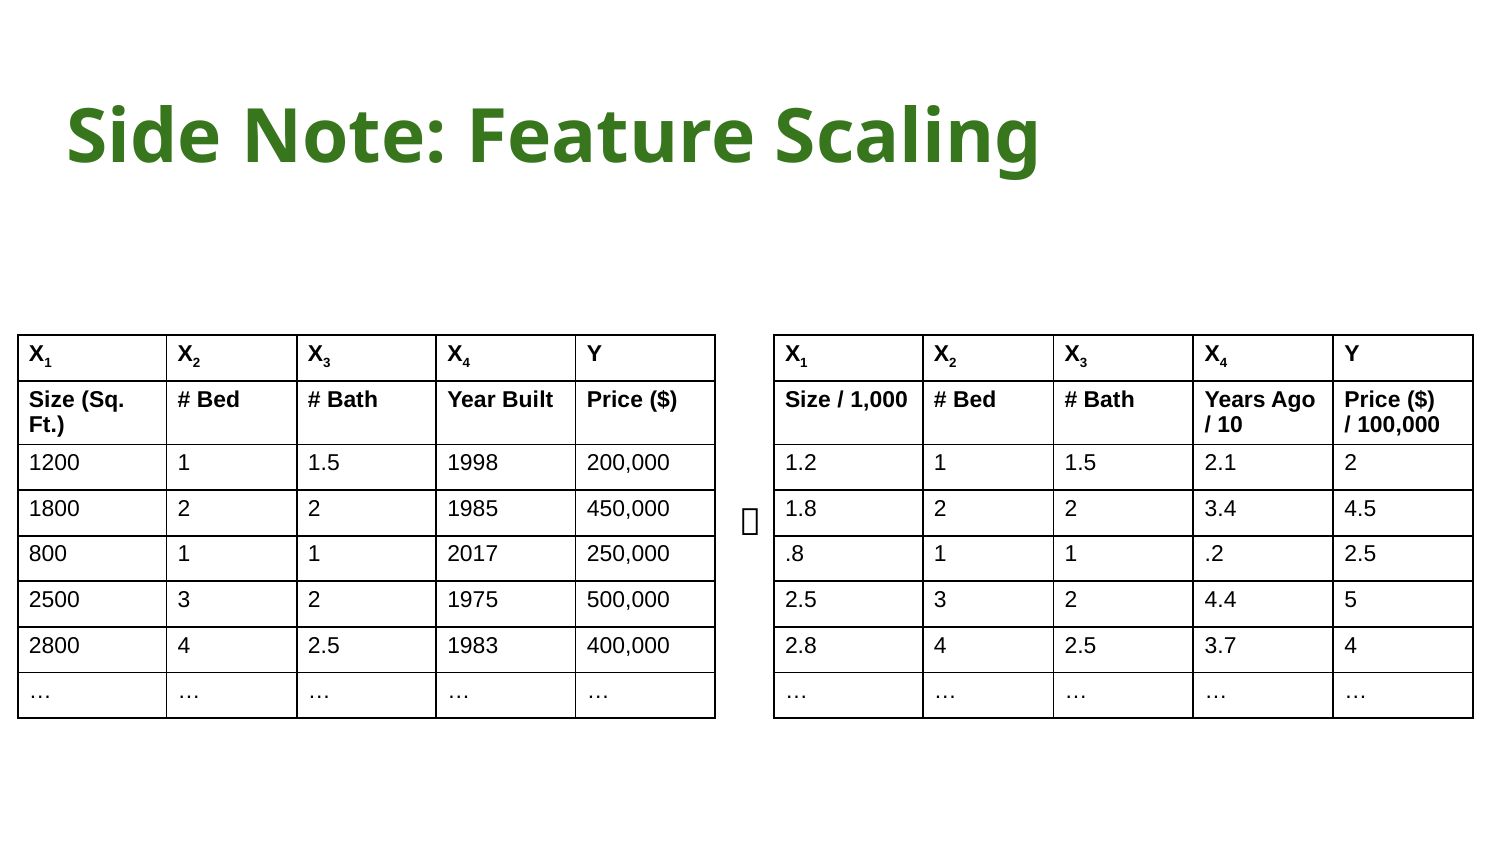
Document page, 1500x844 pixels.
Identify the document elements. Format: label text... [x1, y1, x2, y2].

table_header X1 [775, 336, 922, 380]
table_cell … [1334, 673, 1472, 717]
table_cell … [1054, 673, 1192, 717]
table_cell # Bed [167, 382, 296, 444]
table_cell 1985 [437, 491, 575, 535]
table_header X3 [1054, 336, 1192, 380]
table_header Y [576, 336, 714, 380]
table_cell 2.5 [1054, 628, 1192, 672]
table_cell 450,000 [576, 491, 714, 535]
table_header X2 [167, 336, 296, 380]
table_cell 400,000 [576, 628, 714, 672]
table_header X4 [437, 336, 575, 380]
table_cell 4 [167, 628, 296, 672]
table_cell 2.8 [775, 628, 922, 672]
table_cell 5 [1334, 582, 1472, 626]
table_cell 1 [167, 445, 296, 489]
table_cell … [167, 673, 296, 717]
table_cell 4 [1334, 628, 1472, 672]
table_header X3 [298, 336, 435, 380]
table_cell 1 [298, 537, 435, 580]
table_cell 3 [924, 582, 1053, 626]
title Side Note: Feature Scaling [51, 72, 1449, 167]
table_cell 2 [924, 491, 1053, 535]
table_cell 1998 [437, 445, 575, 489]
table_cell # Bed [924, 382, 1053, 444]
table_cell Size / 1,000 [775, 382, 922, 444]
table_cell 2 [1334, 445, 1472, 489]
table_cell Years Ago / 10 [1194, 382, 1332, 444]
table_cell 1 [167, 537, 296, 580]
table_cell 2.5 [775, 582, 922, 626]
table_cell # Bath [1054, 382, 1192, 444]
table_cell 200,000 [576, 445, 714, 489]
table_cell 250,000 [576, 537, 714, 580]
table_cell 3.4 [1194, 491, 1332, 535]
table_cell 1 [924, 537, 1053, 580]
table_cell 2.5 [1334, 537, 1472, 580]
table_cell 3.7 [1194, 628, 1332, 672]
table_cell 1800 [19, 491, 166, 535]
table_cell … [924, 673, 1053, 717]
table_cell .2 [1194, 537, 1332, 580]
table_header X4 [1194, 336, 1332, 380]
table_cell 500,000 [576, 582, 714, 626]
table_header X2 [924, 336, 1053, 380]
table_cell # Bath [298, 382, 435, 444]
table_cell 1 [1054, 537, 1192, 580]
table_cell … [775, 673, 922, 717]
table_cell .8 [775, 537, 922, 580]
table_cell … [576, 673, 714, 717]
table_cell 2.1 [1194, 445, 1332, 489]
table_cell 4.5 [1334, 491, 1472, 535]
table_cell 1.5 [298, 445, 435, 489]
table_cell 1975 [437, 582, 575, 626]
table_cell 1.2 [775, 445, 922, 489]
table_header Y [1334, 336, 1472, 380]
table_cell 800 [19, 537, 166, 580]
table_cell 1983 [437, 628, 575, 672]
table_cell 2 [298, 582, 435, 626]
table_cell Price ($) [576, 382, 714, 444]
table_cell 2017 [437, 537, 575, 580]
table_cell … [437, 673, 575, 717]
table_cell 4.4 [1194, 582, 1332, 626]
table_cell 3 [167, 582, 296, 626]
list  [103, 224, 1397, 844]
table_cell 1 [924, 445, 1053, 489]
table_cell 2 [167, 491, 296, 535]
table_cell 2.5 [298, 628, 435, 672]
table_cell 2 [1054, 582, 1192, 626]
table_header X1 [19, 336, 166, 380]
table_cell 1200 [19, 445, 166, 489]
table_cell 2 [298, 491, 435, 535]
table_cell 1.8 [775, 491, 922, 535]
table_cell … [1194, 673, 1332, 717]
table_cell 2800 [19, 628, 166, 672]
table_cell … [298, 673, 435, 717]
table_cell 1.5 [1054, 445, 1192, 489]
table_cell 2500 [19, 582, 166, 626]
table_cell Price ($) / 100,000 [1334, 382, 1472, 444]
table_cell Size (Sq. Ft.) [19, 382, 166, 444]
table_cell 2 [1054, 491, 1192, 535]
table_cell … [19, 673, 166, 717]
table_cell 4 [924, 628, 1053, 672]
table_cell Year Built [437, 382, 575, 444]
